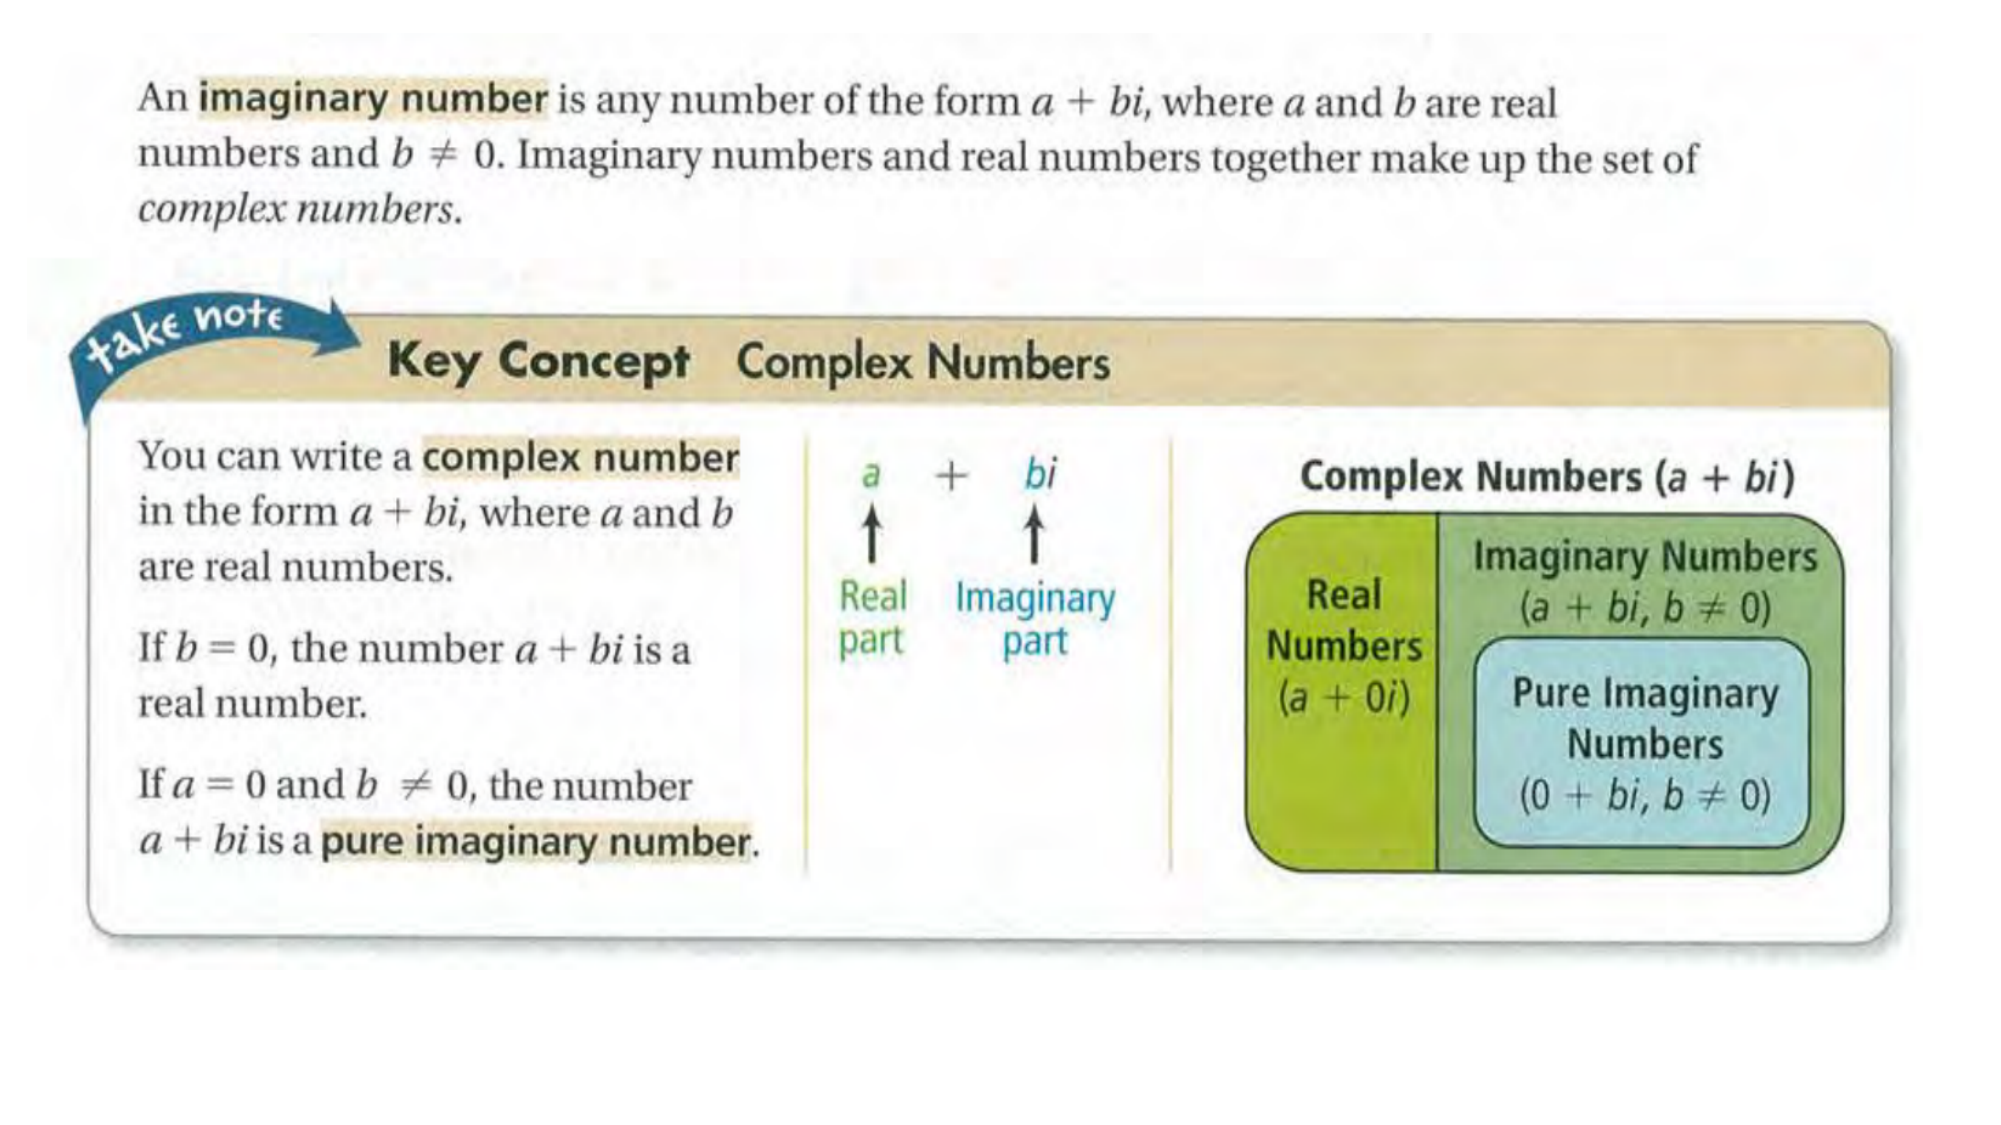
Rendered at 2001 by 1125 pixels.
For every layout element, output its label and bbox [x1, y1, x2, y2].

picture [26, 32, 1924, 971]
